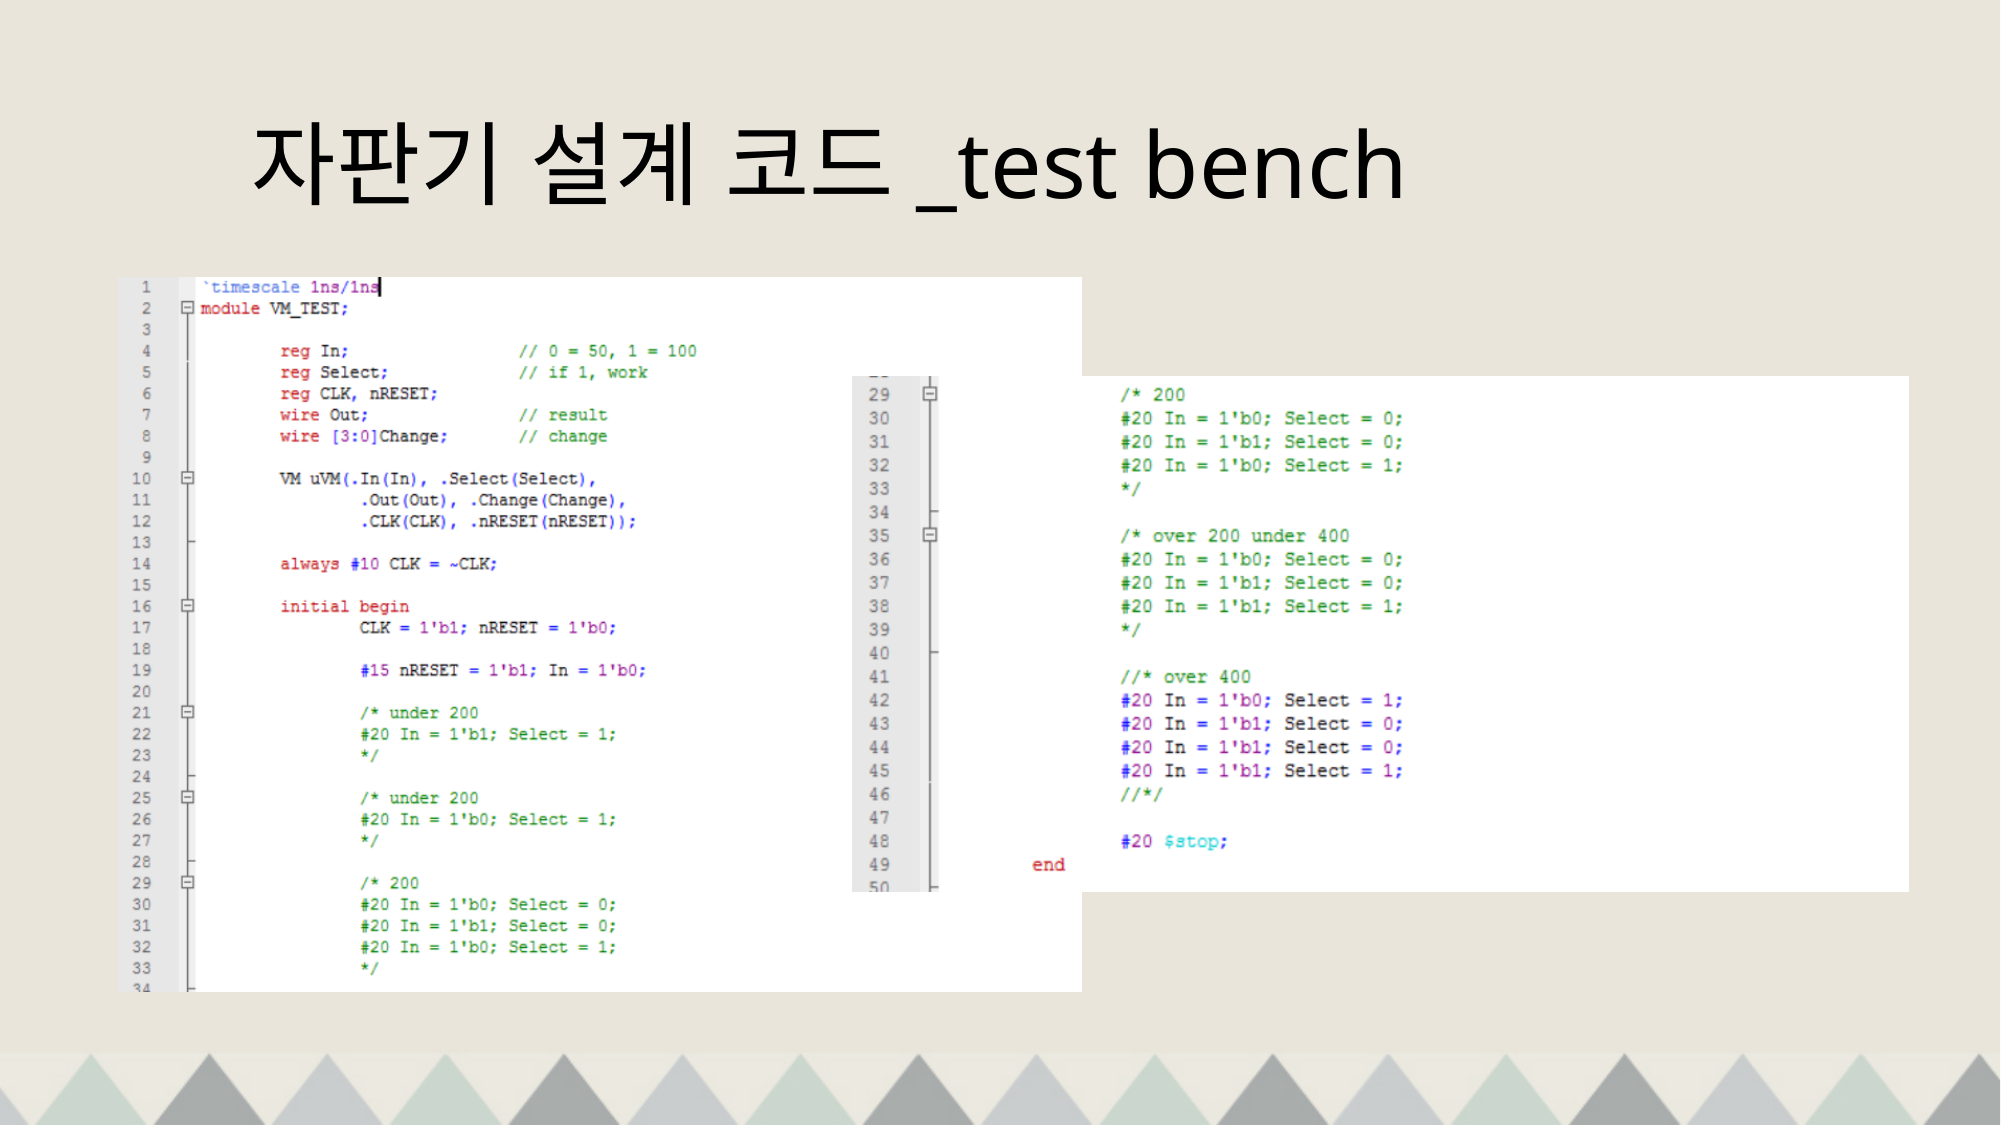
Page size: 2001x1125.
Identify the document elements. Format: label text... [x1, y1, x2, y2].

title 자판기 설계 코드_test bench [137, 59, 1863, 278]
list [118, 277, 1082, 992]
picture [0, 0, 2001, 1125]
